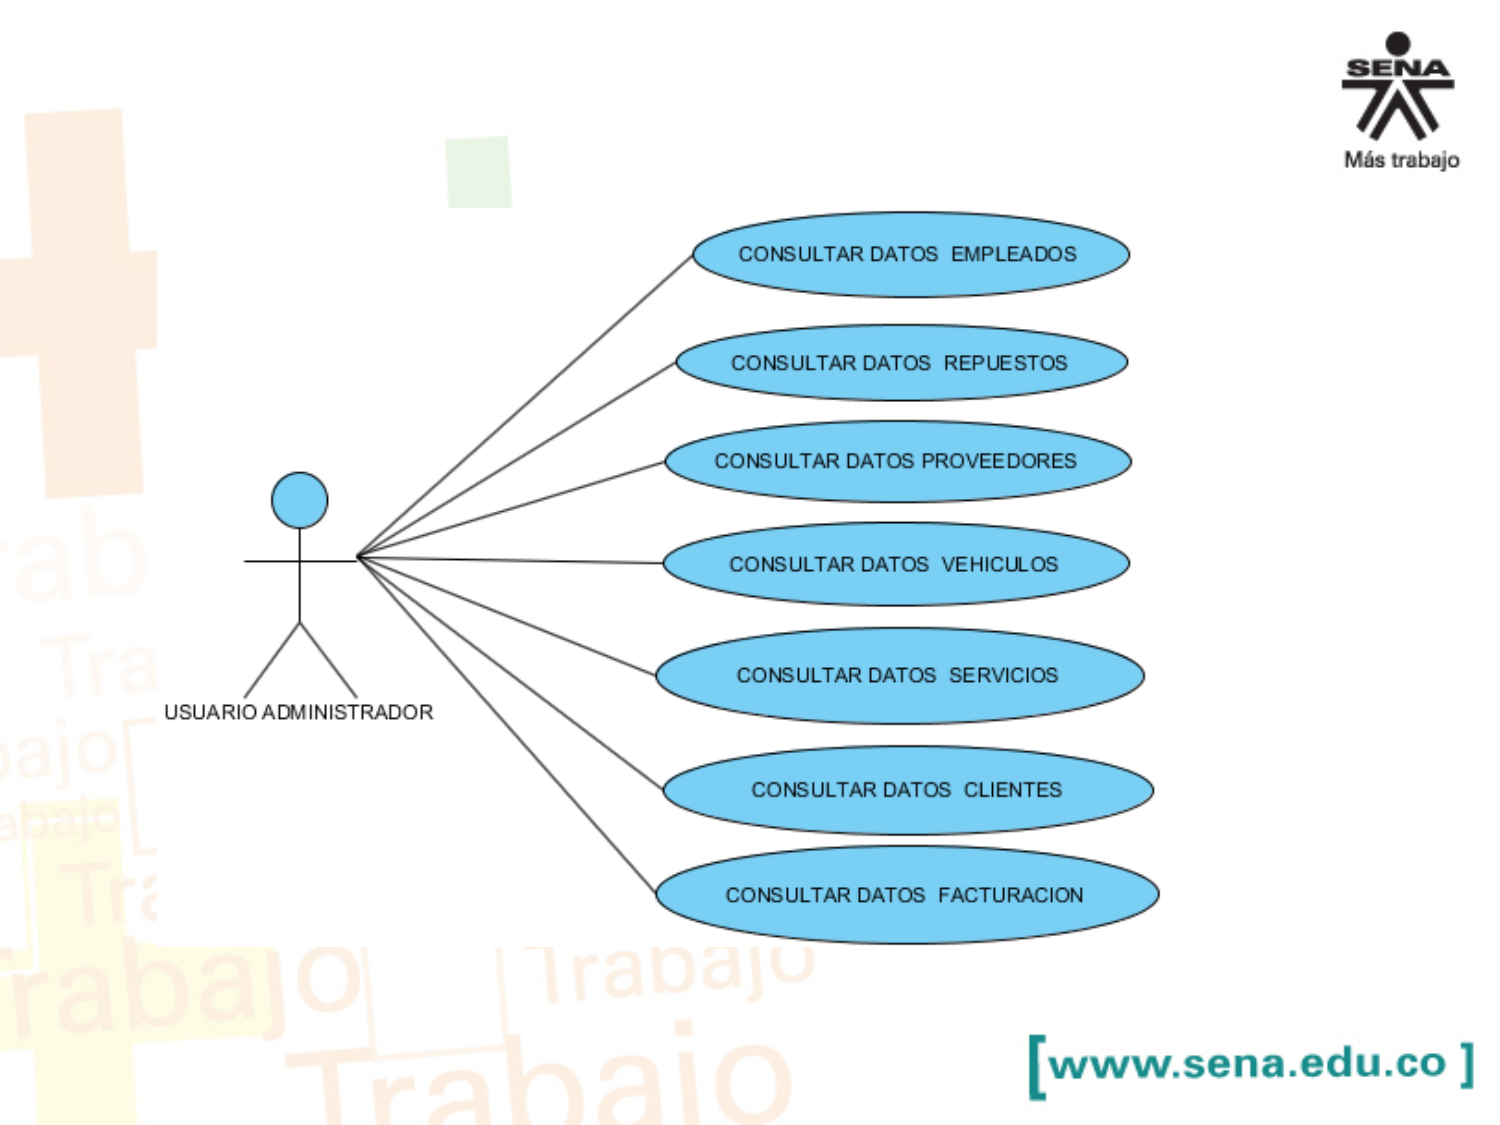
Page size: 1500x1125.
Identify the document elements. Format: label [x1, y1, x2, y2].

picture [0, 0, 1500, 1125]
list [157, 207, 1186, 947]
